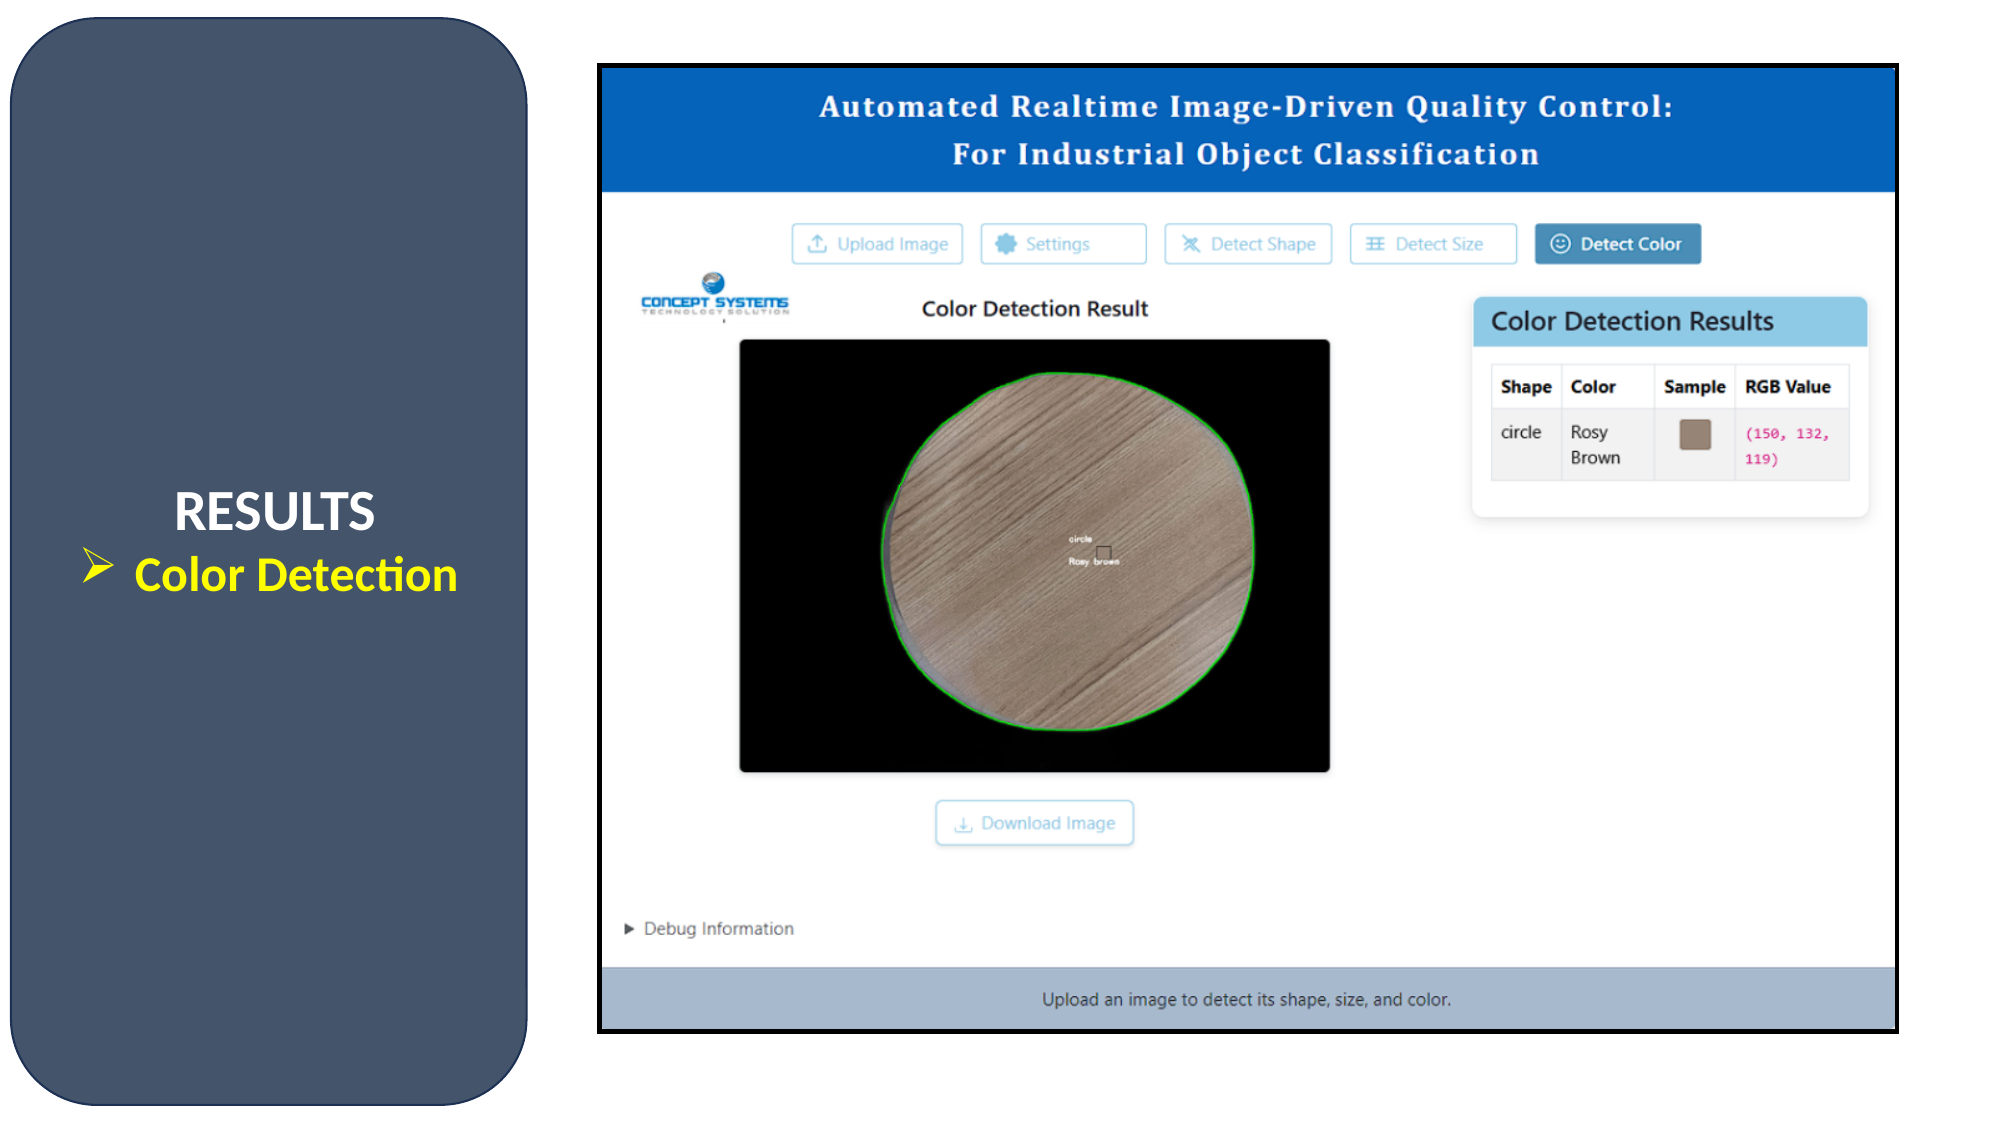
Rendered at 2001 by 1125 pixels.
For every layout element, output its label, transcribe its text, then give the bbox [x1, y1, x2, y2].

text_box RESULTS Color Detection [9, 17, 528, 1106]
picture [601, 67, 1895, 1030]
